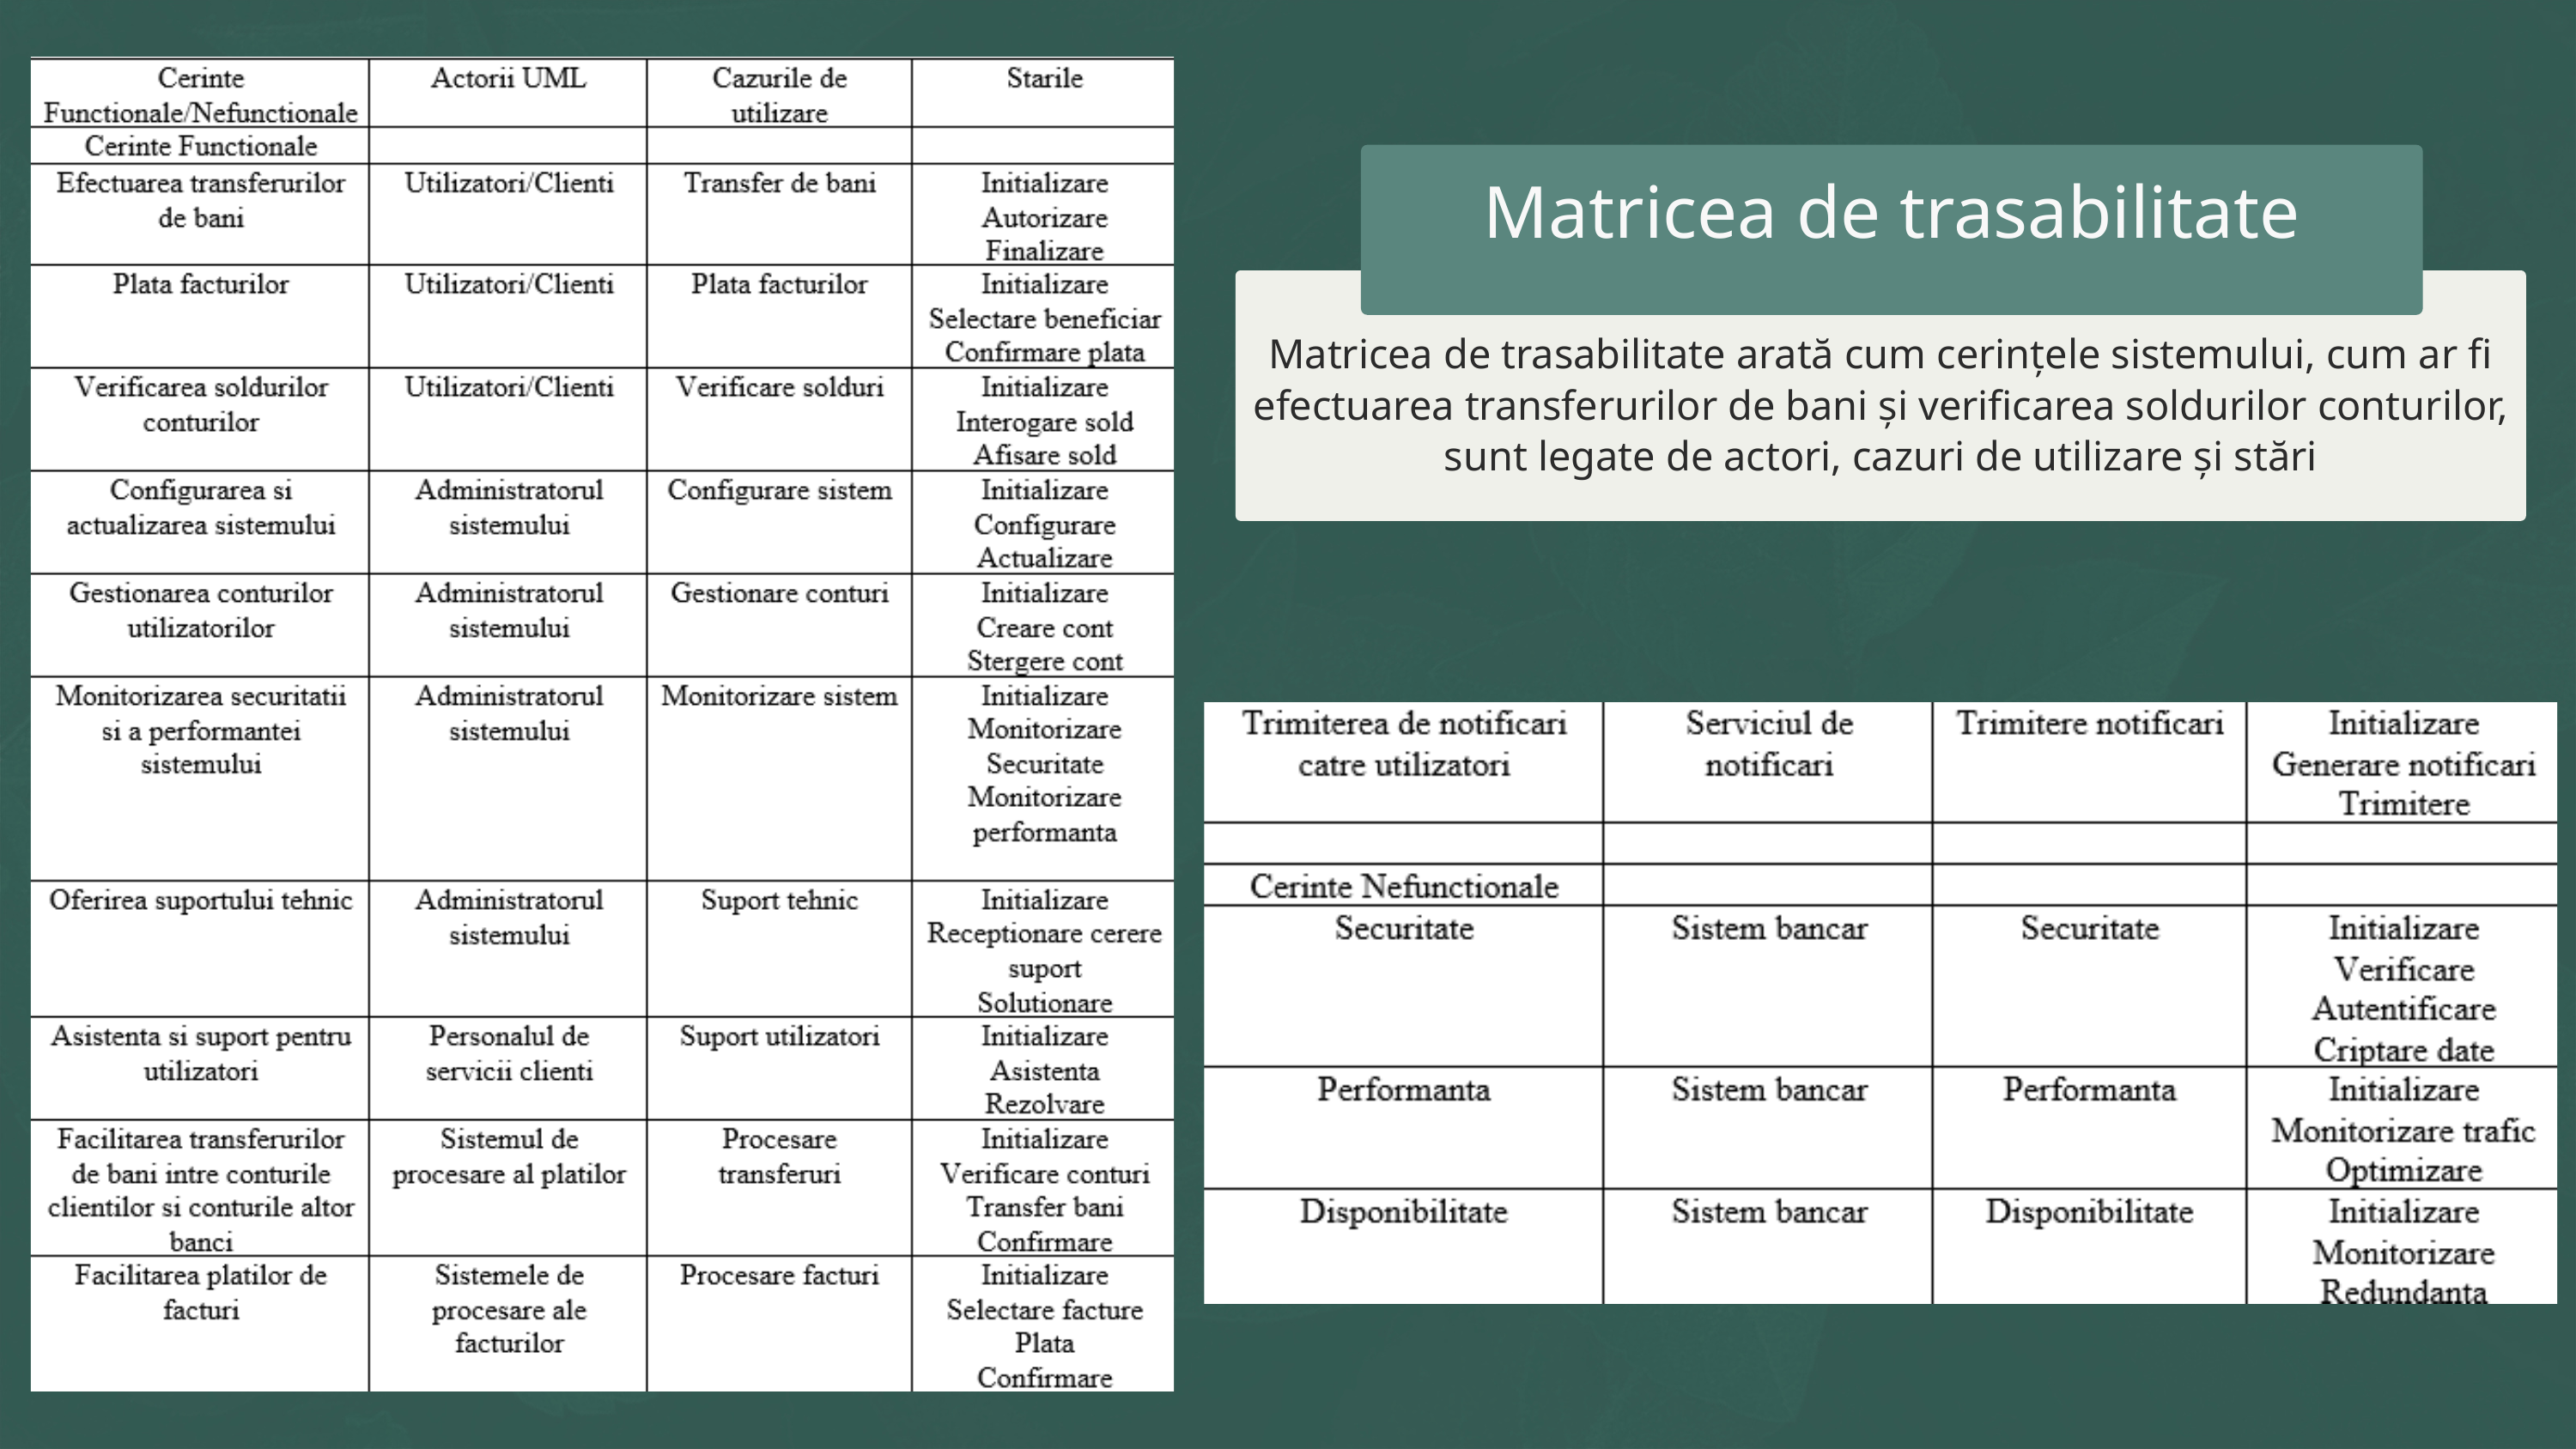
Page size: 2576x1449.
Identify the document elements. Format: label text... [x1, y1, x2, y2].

text_box [30, 57, 1175, 1391]
text_box [0, 0, 2576, 1449]
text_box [1235, 270, 2527, 522]
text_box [1360, 144, 2423, 315]
text_box Matricea de trasabilitate arată cum cerințele sistemului, cum ar fi efectuarea transferurilor de bani și verificarea soldurilor conturilor, sunt legate de actori, cazuri de utilizare și stări [1235, 527, 2526, 530]
text_box [1204, 702, 2558, 1304]
